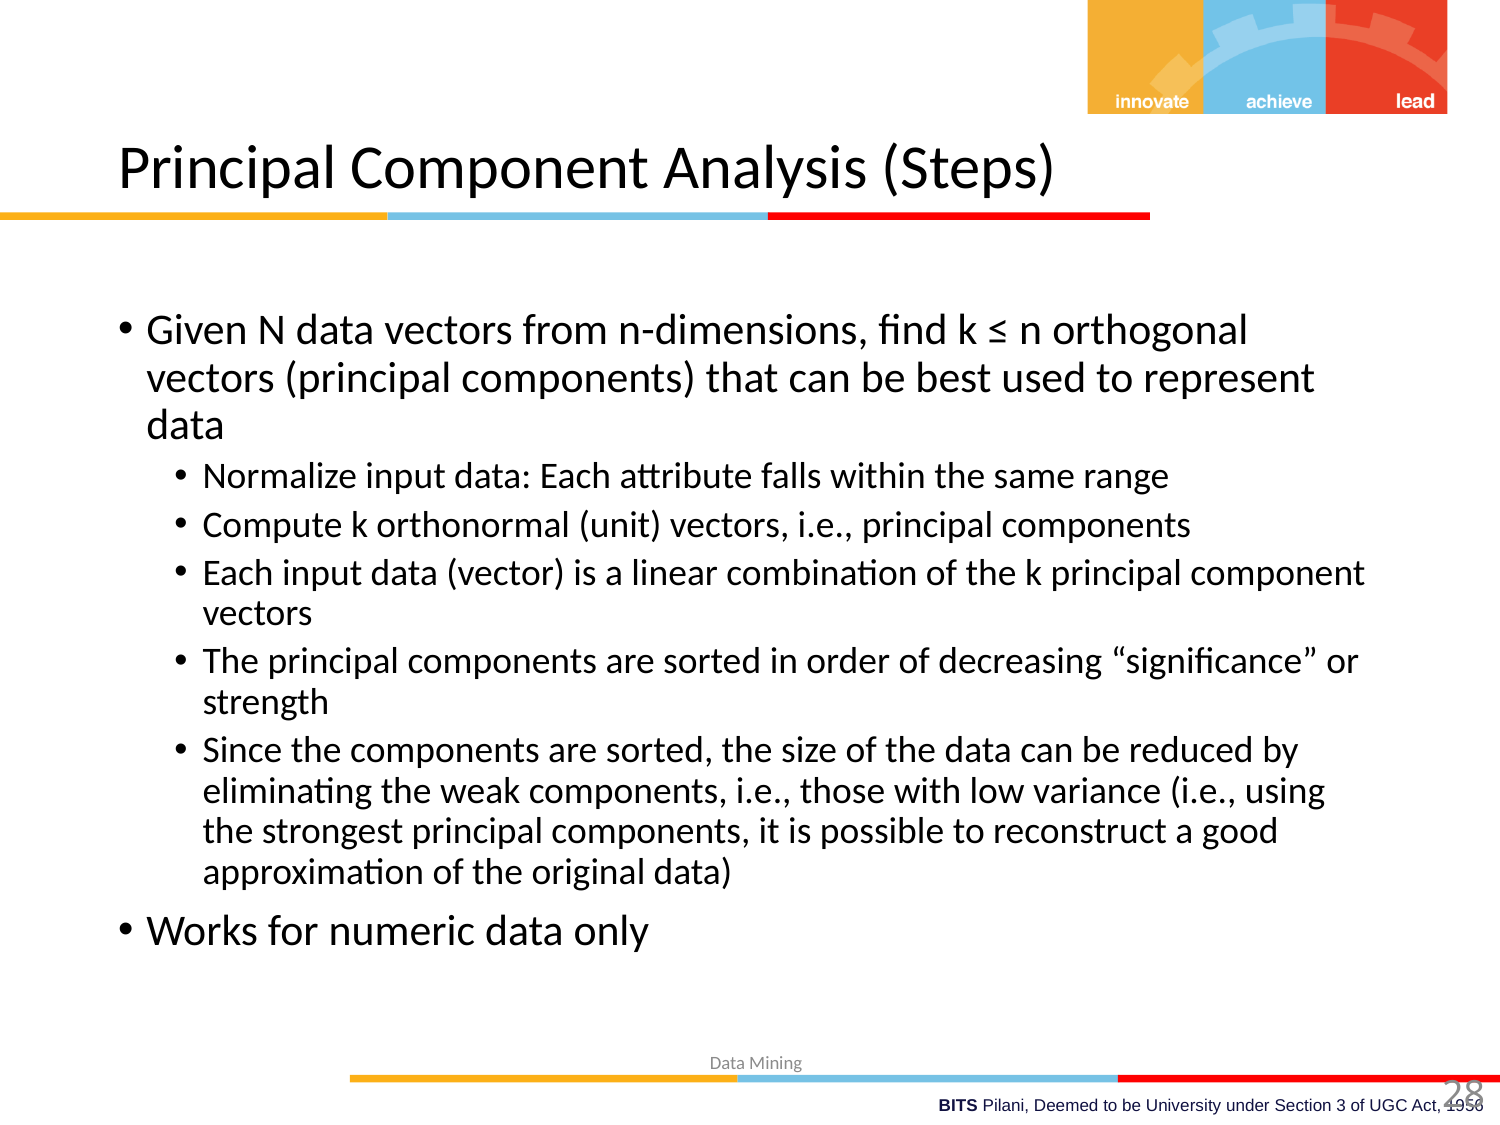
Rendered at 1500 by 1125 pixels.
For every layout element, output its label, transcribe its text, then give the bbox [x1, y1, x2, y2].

title Principal Component Analysis (Steps) [103, 59, 1397, 278]
picture [1087, 0, 1448, 114]
list Given N data vectors from n-dimensions, find k ≤ n orthogonal vectors (principal components) that can be best used to represent data Normalize input data: Each attribute falls within the same range Compute k orthonormal (unit) vectors, i.e., principal components Each input data (vector) is a linear combination of the k principal component vectors The principal components are sorted in order of decreasing “significance” or strength Since the components are sorted, the size of the data can be reduced by eliminating the weak components, i.e., those with low variance (i.e., using the strongest principal components, it is possible to reconstruct a good approximation of the original data) Works for numeric data only [103, 299, 1397, 1014]
slide_number 28 [1149, 1065, 1500, 1125]
